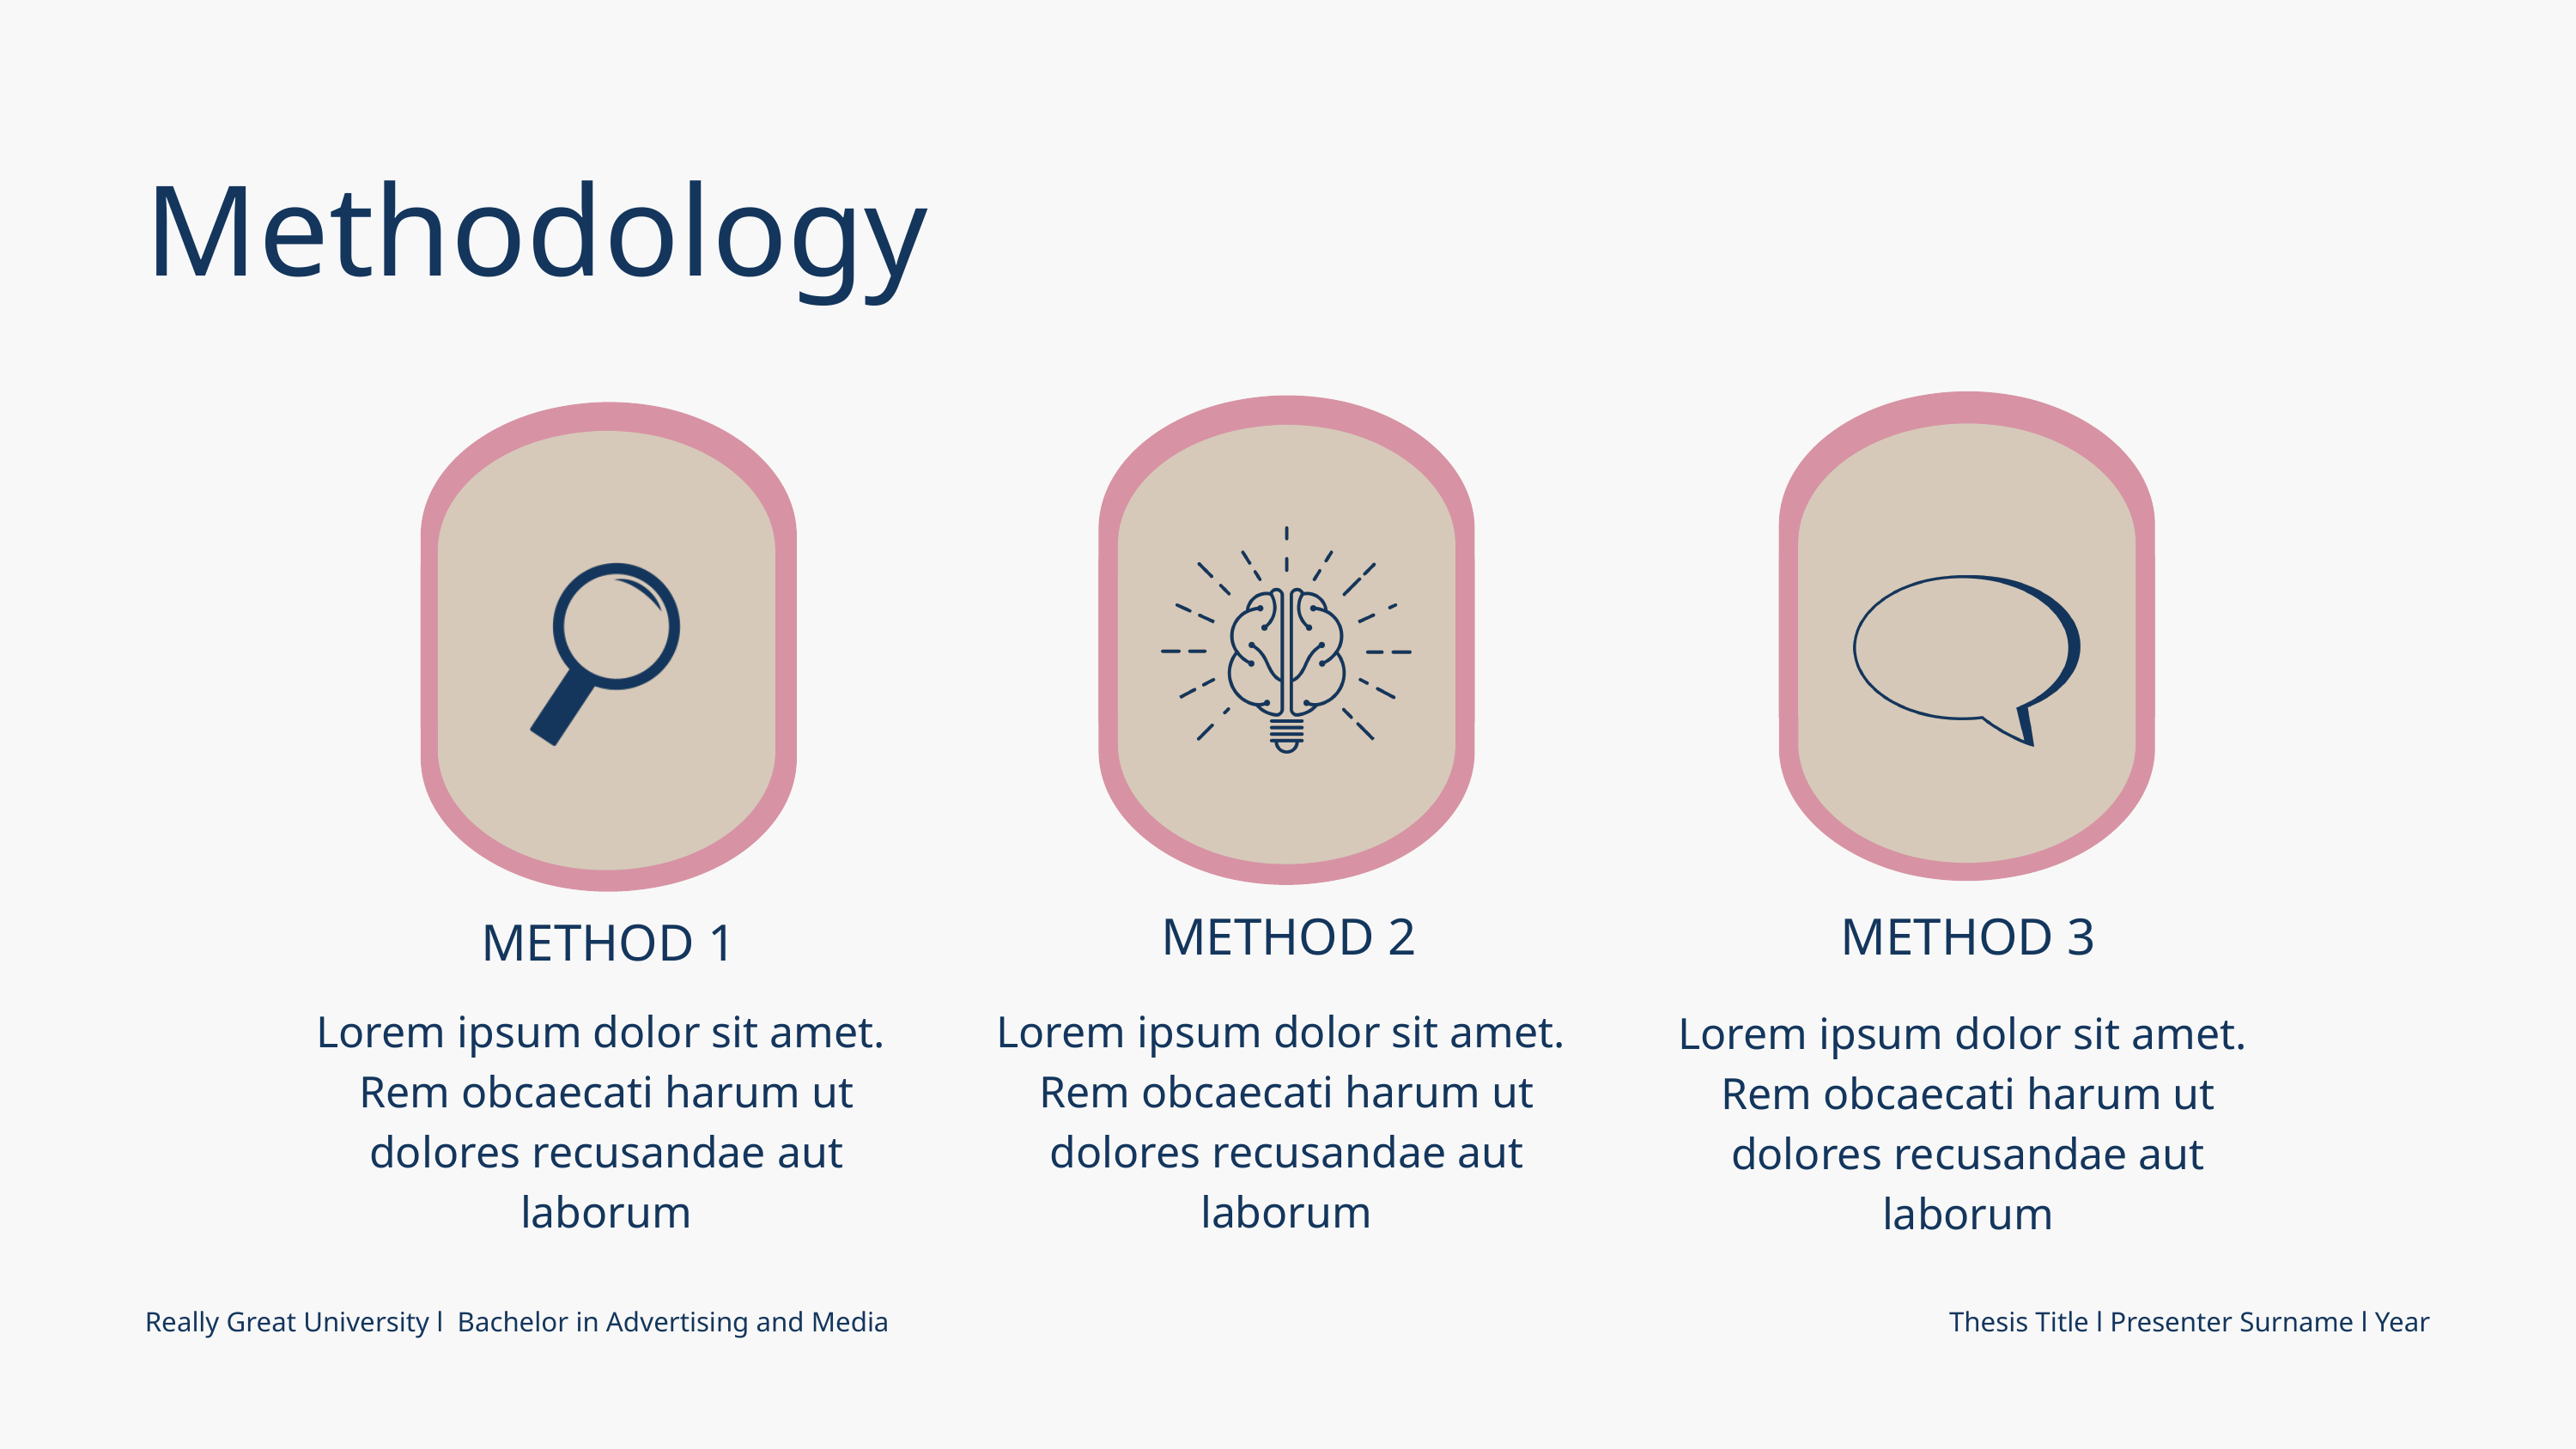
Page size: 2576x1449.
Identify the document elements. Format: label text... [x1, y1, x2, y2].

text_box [1117, 424, 1456, 864]
text_box Really Great University l Bachelor in Advertising and Media [144, 1300, 1275, 1337]
text_box Lorem ipsum dolor sit amet. Rem obcaecati harum ut dolores recusandae aut laborum [1648, 997, 2289, 1239]
picture [1161, 526, 1413, 755]
picture [1853, 575, 2081, 747]
text_box METHOD 1 [437, 900, 780, 972]
picture [529, 554, 689, 747]
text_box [1098, 395, 1475, 886]
text_box METHOD 2 [1117, 894, 1460, 966]
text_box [1797, 423, 2136, 864]
text_box Lorem ipsum dolor sit amet. Rem obcaecati harum ut dolores recusandae aut laborum [286, 996, 927, 1237]
text_box METHOD 3 [1797, 894, 2140, 966]
text_box Methodology [144, 125, 1072, 301]
text_box Thesis Title l Presenter Surname l Year [1301, 1300, 2432, 1337]
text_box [1778, 391, 2155, 882]
text_box Lorem ipsum dolor sit amet. Rem obcaecati harum ut dolores recusandae aut laborum [966, 996, 1607, 1237]
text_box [420, 402, 798, 892]
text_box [437, 430, 776, 870]
